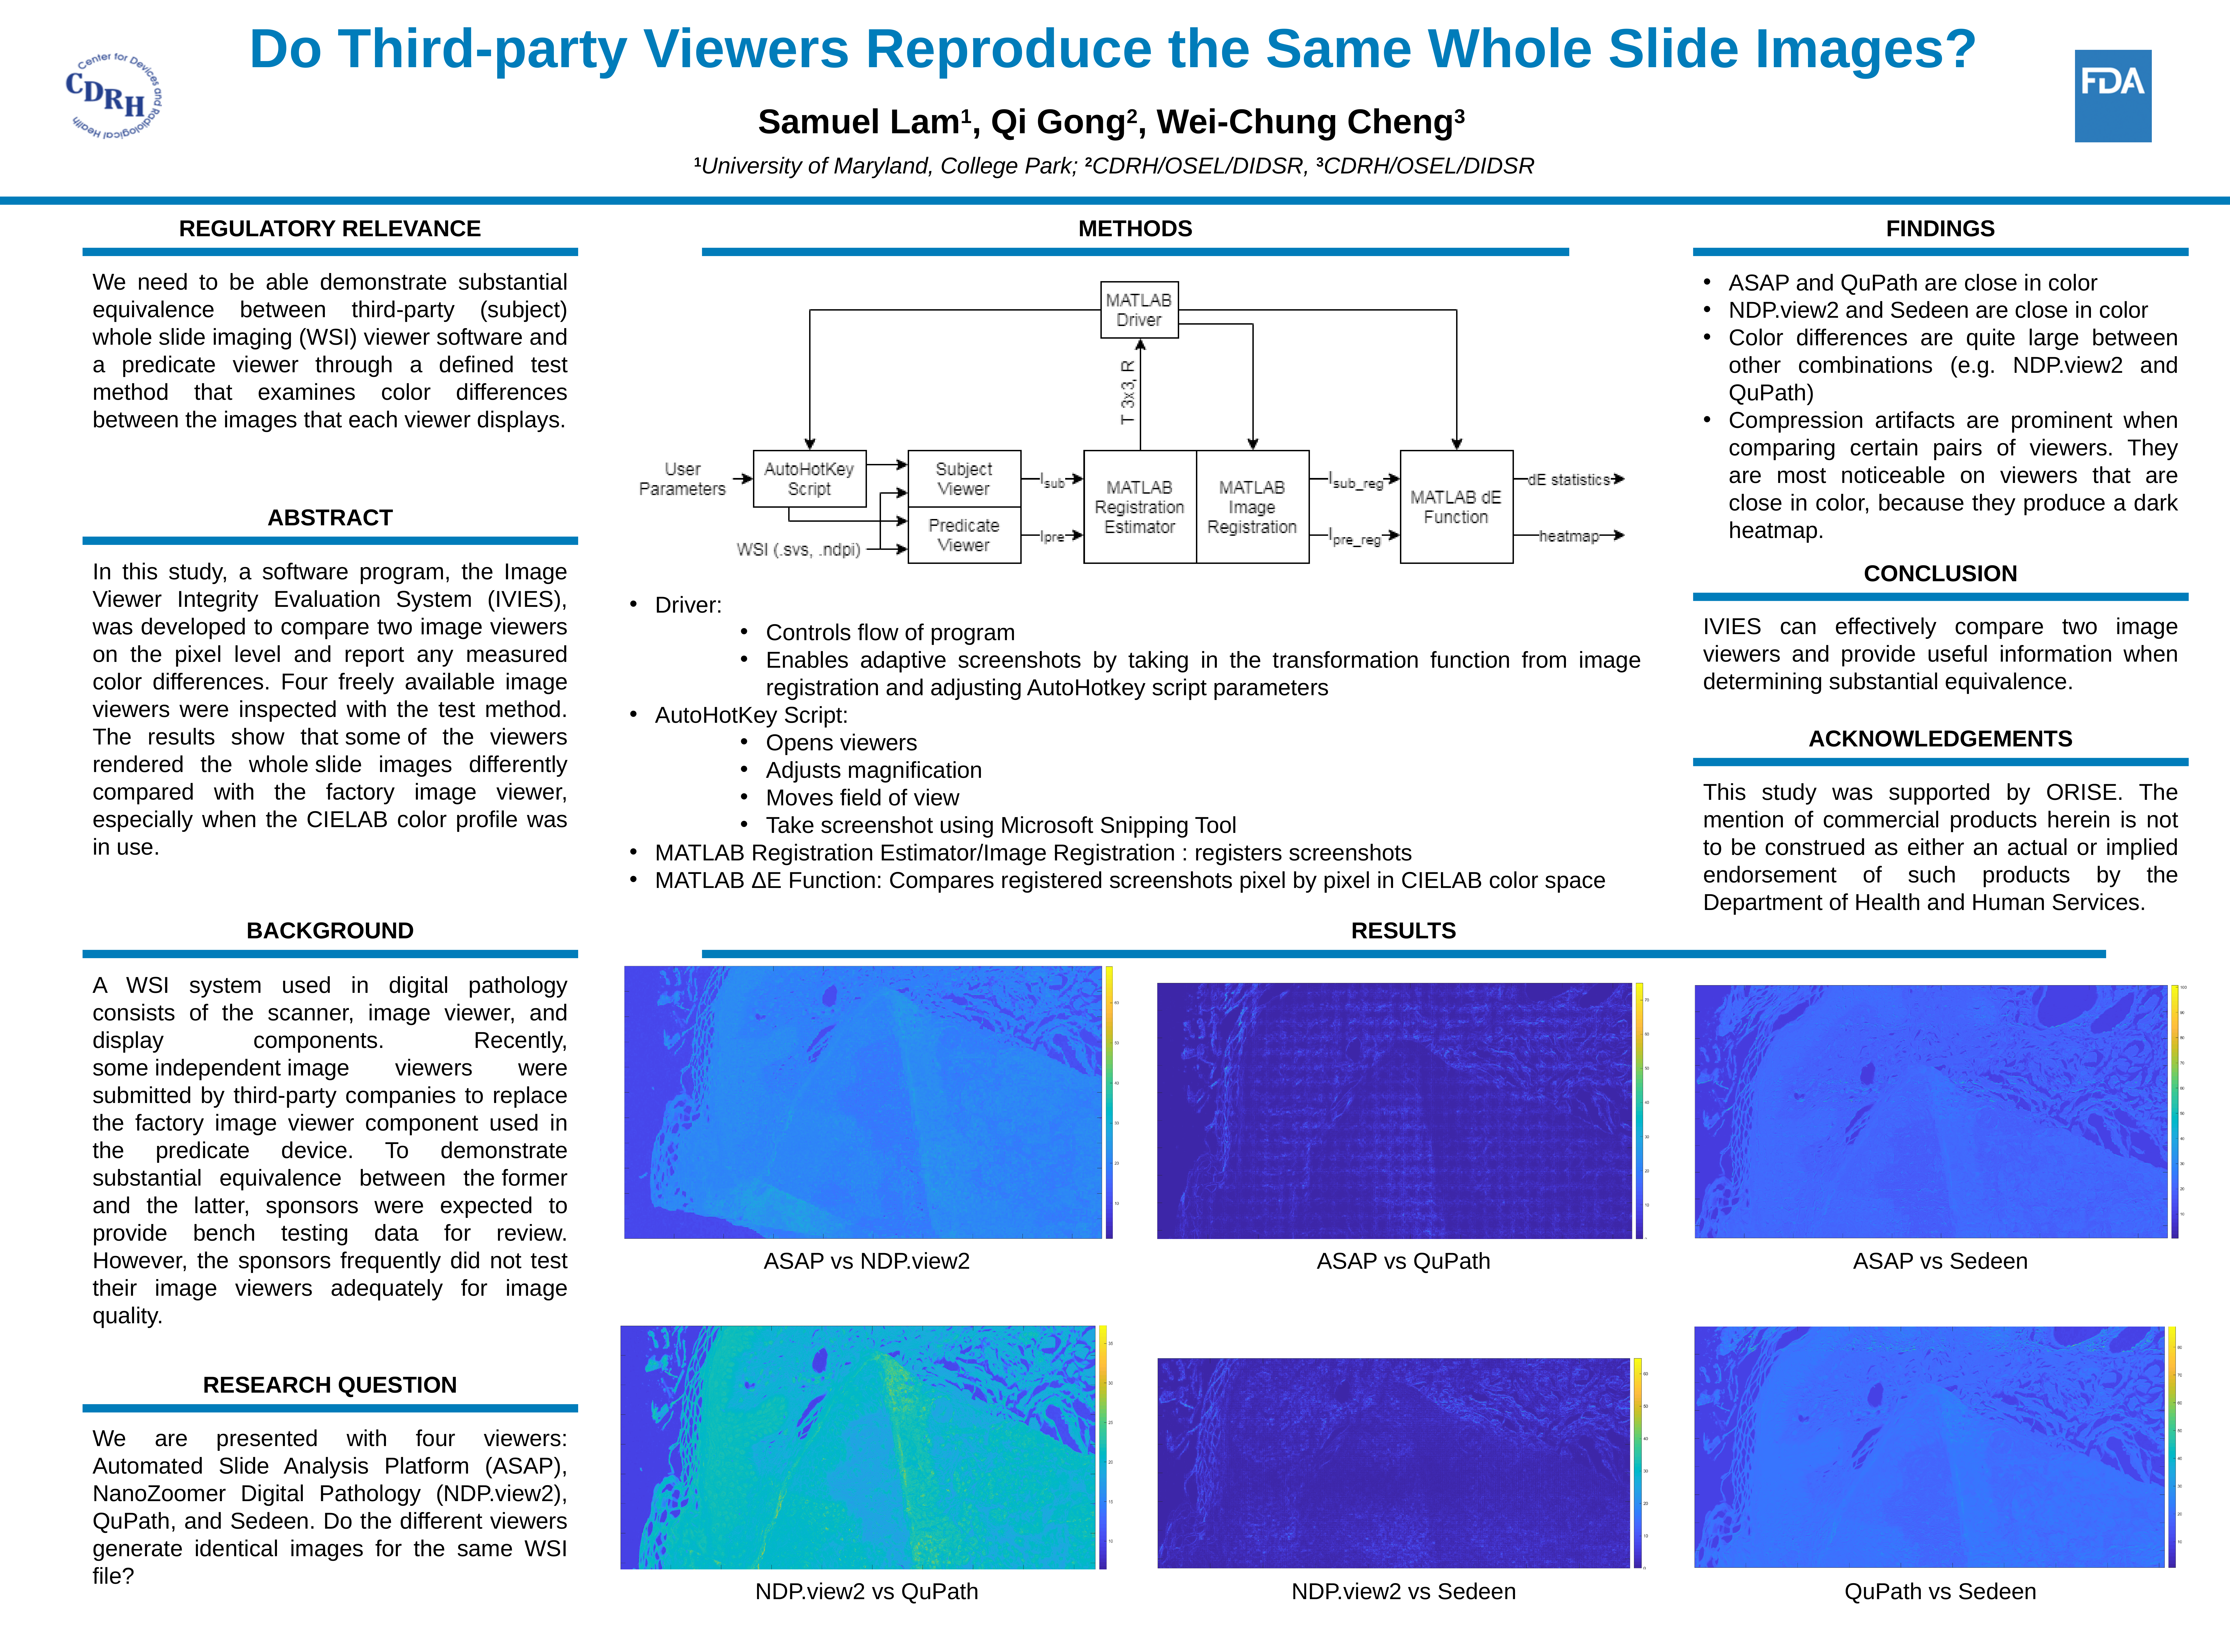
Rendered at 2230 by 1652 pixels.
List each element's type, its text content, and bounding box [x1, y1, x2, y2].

text_box REGULATORY RELEVANCE [82, 206, 578, 247]
picture [1027, 1561, 1030, 1563]
text_box ASAP and QuPath are close in color NDP.view2 and Sedeen are close in color Color differences are quite large between other combinations (e.g. NDP.view2 and QuPath) Compression artifacts are prominent when comparing certain pairs of viewers. They are most noticeable on viewers that are close in color, because they produce a dark heatmap. [1693, 257, 2189, 551]
text_box We are presented with four viewers: Automated Slide Analysis Platform (ASAP), NanoZoomer Digital Pathology (NDP.view2), QuPath, and Sedeen. Do the different viewers generate identical images for the same WSI file? [82, 1413, 578, 1599]
text_box [82, 1404, 579, 1413]
text_box ASAP vs NDP.view2 [743, 1241, 991, 1280]
picture [999, 1567, 1002, 1570]
text_box QuPath vs Sedeen [1817, 1573, 2065, 1611]
picture [619, 267, 1652, 578]
text_box ACKNOWLEDGEMENTS [1693, 716, 2189, 757]
text_box This study was supported by ORISE. The mention of commercial products herein is not to be construed as either an actual or implied endorsement of such products by the Department of Health and Human Services. [1693, 767, 2189, 950]
text_box Do Third-party Viewers Reproduce the Same Whole Slide Images? Samuel Lam1, Qi Gong2, Wei-Chung Cheng3 1University of Maryland, College Park; 2CDRH/OSEL/DIDSR, 3CDRH/OSEL/DIDSR [0, 0, 2229, 191]
picture [65, 53, 162, 139]
text_box [1693, 247, 2189, 257]
text_box CONCLUSION [1693, 551, 2189, 592]
picture [1156, 1354, 1652, 1570]
text_box BACKGROUND [82, 908, 578, 949]
text_box RESULTS [702, 908, 1693, 949]
text_box ASAP vs Sedeen [1817, 1241, 2065, 1280]
text_box [82, 247, 579, 257]
text_box [701, 247, 1570, 257]
picture [871, 1548, 886, 1566]
picture [1693, 1327, 2189, 1570]
text_box [82, 949, 579, 959]
text_box RESEARCH QUESTION [82, 1363, 578, 1404]
picture [868, 1552, 870, 1555]
picture [1693, 983, 2189, 1239]
text_box [1693, 757, 2189, 767]
text_box [0, 196, 2230, 205]
text_box [701, 949, 2107, 959]
text_box In this study, a software program, the Image Viewer Integrity Evaluation System (IVIES), was developed to compare two image viewers on the pixel level and report any measured color differences. Four freely available image viewers were inspected with the test method. The results show that some of the viewers rendered the whole slide images differently compared with the factory image viewer, especially when the CIELAB color profile was in use. [82, 546, 578, 869]
picture [1017, 1564, 1033, 1570]
picture [1040, 1568, 1042, 1570]
text_box ABSTRACT [82, 495, 578, 536]
text_box [1693, 592, 2189, 602]
text_box Driver: Controls flow of program Enables adaptive screenshots by taking in the transformation function from image registration and adjusting AutoHotkey script parameters AutoHotKey Script: Opens viewers Adjusts magnification Moves field of view Take screenshot using Microsoft Snipping Tool MATLAB Registration Estimator/Image Registration : registers screenshots MATLAB ΔE Function: Compares registered screenshots pixel by pixel in CIELAB color space [619, 582, 1652, 903]
picture [624, 963, 1119, 1239]
text_box IVIES can effectively compare two image viewers and provide useful information when determining substantial equivalence. [1693, 602, 2189, 704]
text_box NDP.view2 vs QuPath [743, 1573, 991, 1611]
text_box NDP.view2 vs Sedeen [1280, 1572, 1528, 1611]
picture [868, 1556, 871, 1558]
picture [875, 1545, 877, 1547]
picture [619, 1325, 1115, 1570]
text_box METHODS [702, 206, 1569, 247]
text_box [82, 536, 579, 545]
text_box A WSI system used in digital pathology consists of the scanner, image viewer, and display components. Recently, some independent image viewers were submitted by third-party companies to replace the factory image viewer component used in the predicate device. To demonstrate substantial equivalence between the former and the latter, sponsors were expected to provide bench testing data for review. However, the sponsors frequently did not test their image viewers adequately for image quality. [82, 960, 578, 1338]
picture [1156, 978, 1652, 1239]
picture [2075, 50, 2152, 143]
text_box We need to be able demonstrate substantial equivalence between third-party (subject) whole slide imaging (WSI) viewer software and a predicate viewer through a defined test method that examines color differences between the images that each viewer displays. [82, 257, 578, 442]
text_box ASAP vs QuPath [1280, 1241, 1528, 1280]
picture [1056, 1568, 1059, 1570]
text_box FINDINGS [1693, 206, 2189, 247]
